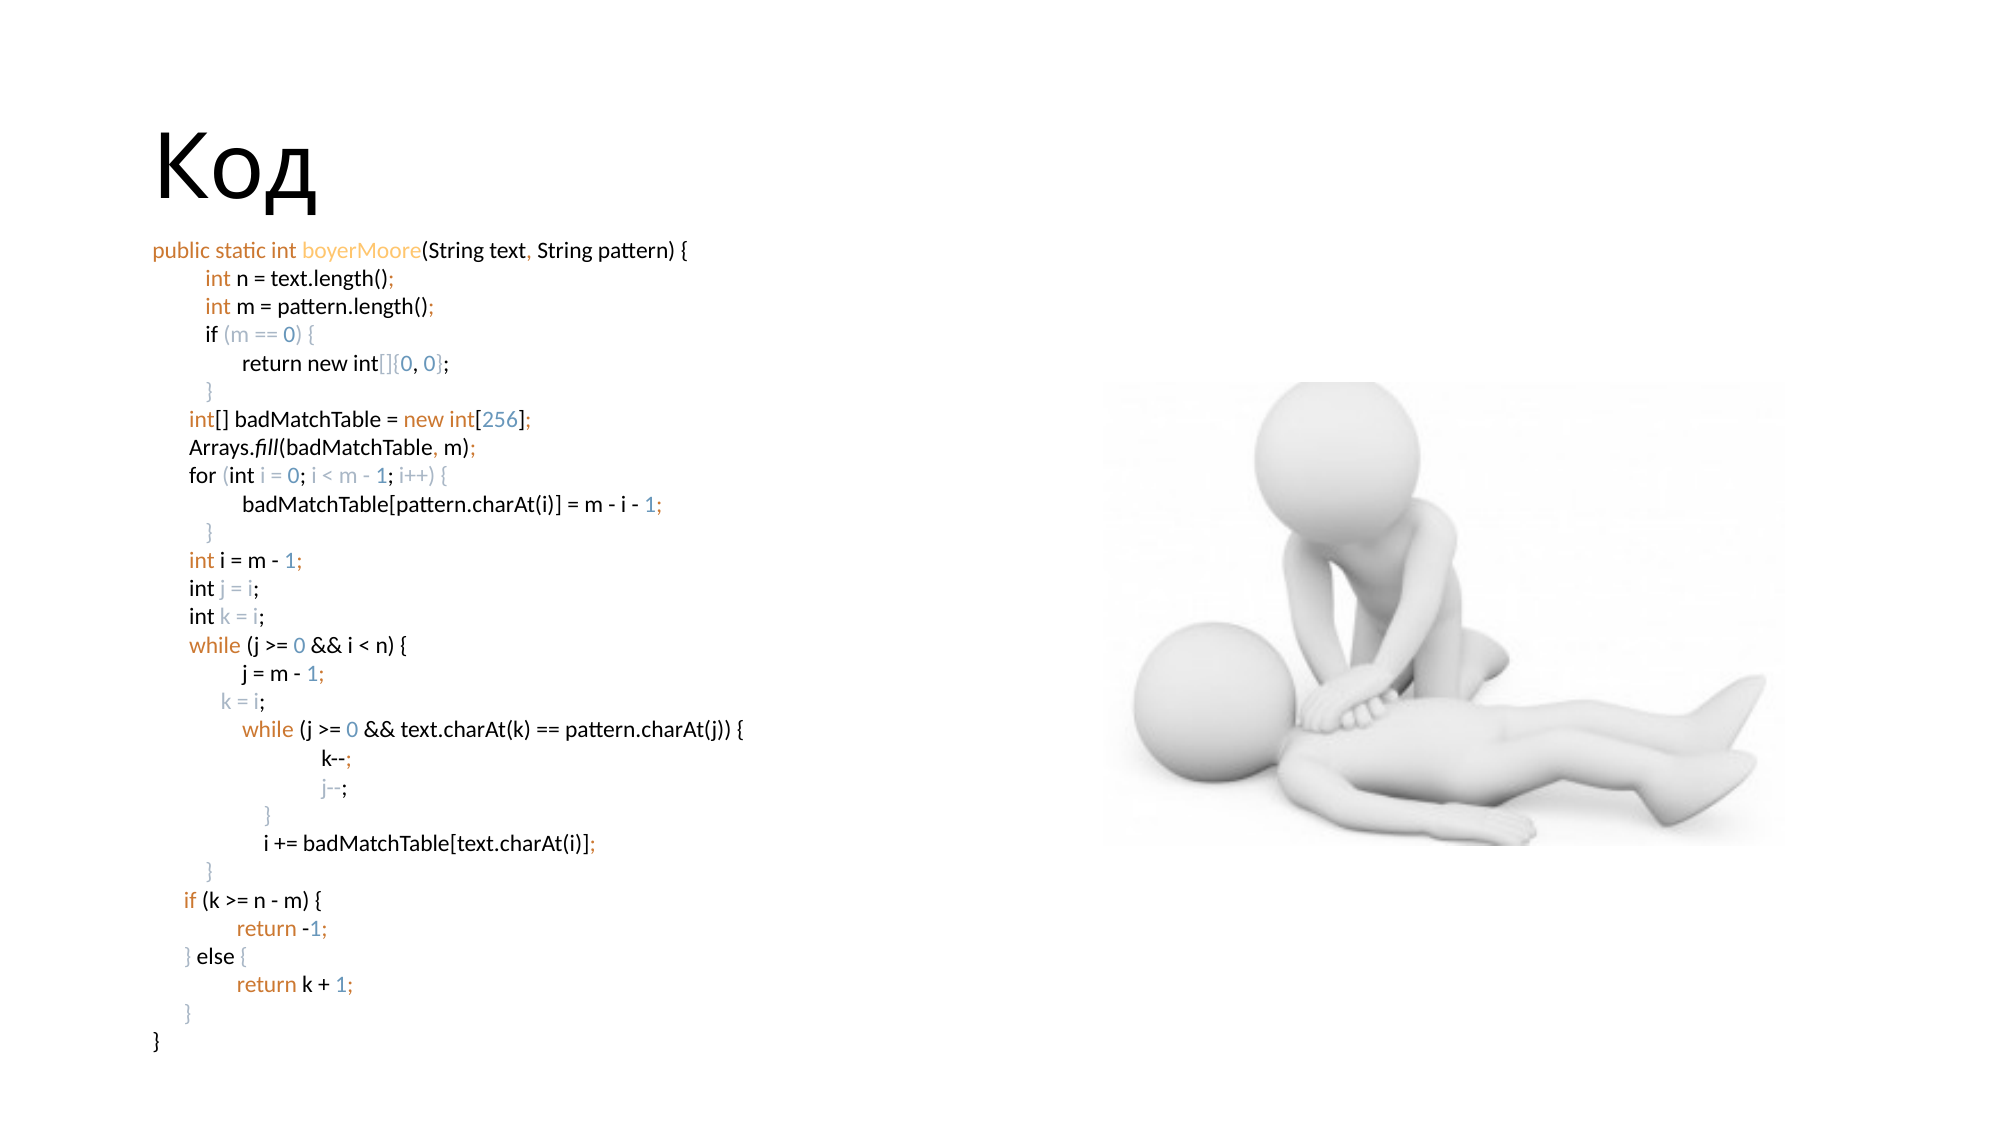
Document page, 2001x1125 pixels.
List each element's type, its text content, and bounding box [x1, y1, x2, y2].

title Код [137, 59, 1863, 227]
picture [1102, 382, 1785, 846]
list public static int boyerMoore(String text, String pattern) { int n = text.length(); int m = pattern.length(); if (m == 0) { return new int[]{0, 0}; } int[] badMatchTable = new int[256]; Arrays.fill(badMatchTable, m); for (int i = 0; i < m - 1; i++) { badMatchTable[pattern.charAt(i)] = m - i - 1; } int i = m - 1; int j = i; int k = i; while (j >= 0 && i < n) { j = m - 1; k = i; while (j >= 0 && text.charAt(k) == pattern.charAt(j)) { k--; j--; } i += badMatchTable[text.charAt(i)]; } if (k >= n - m) { return -1; } else { return k + 1; } } [137, 227, 1985, 1066]
